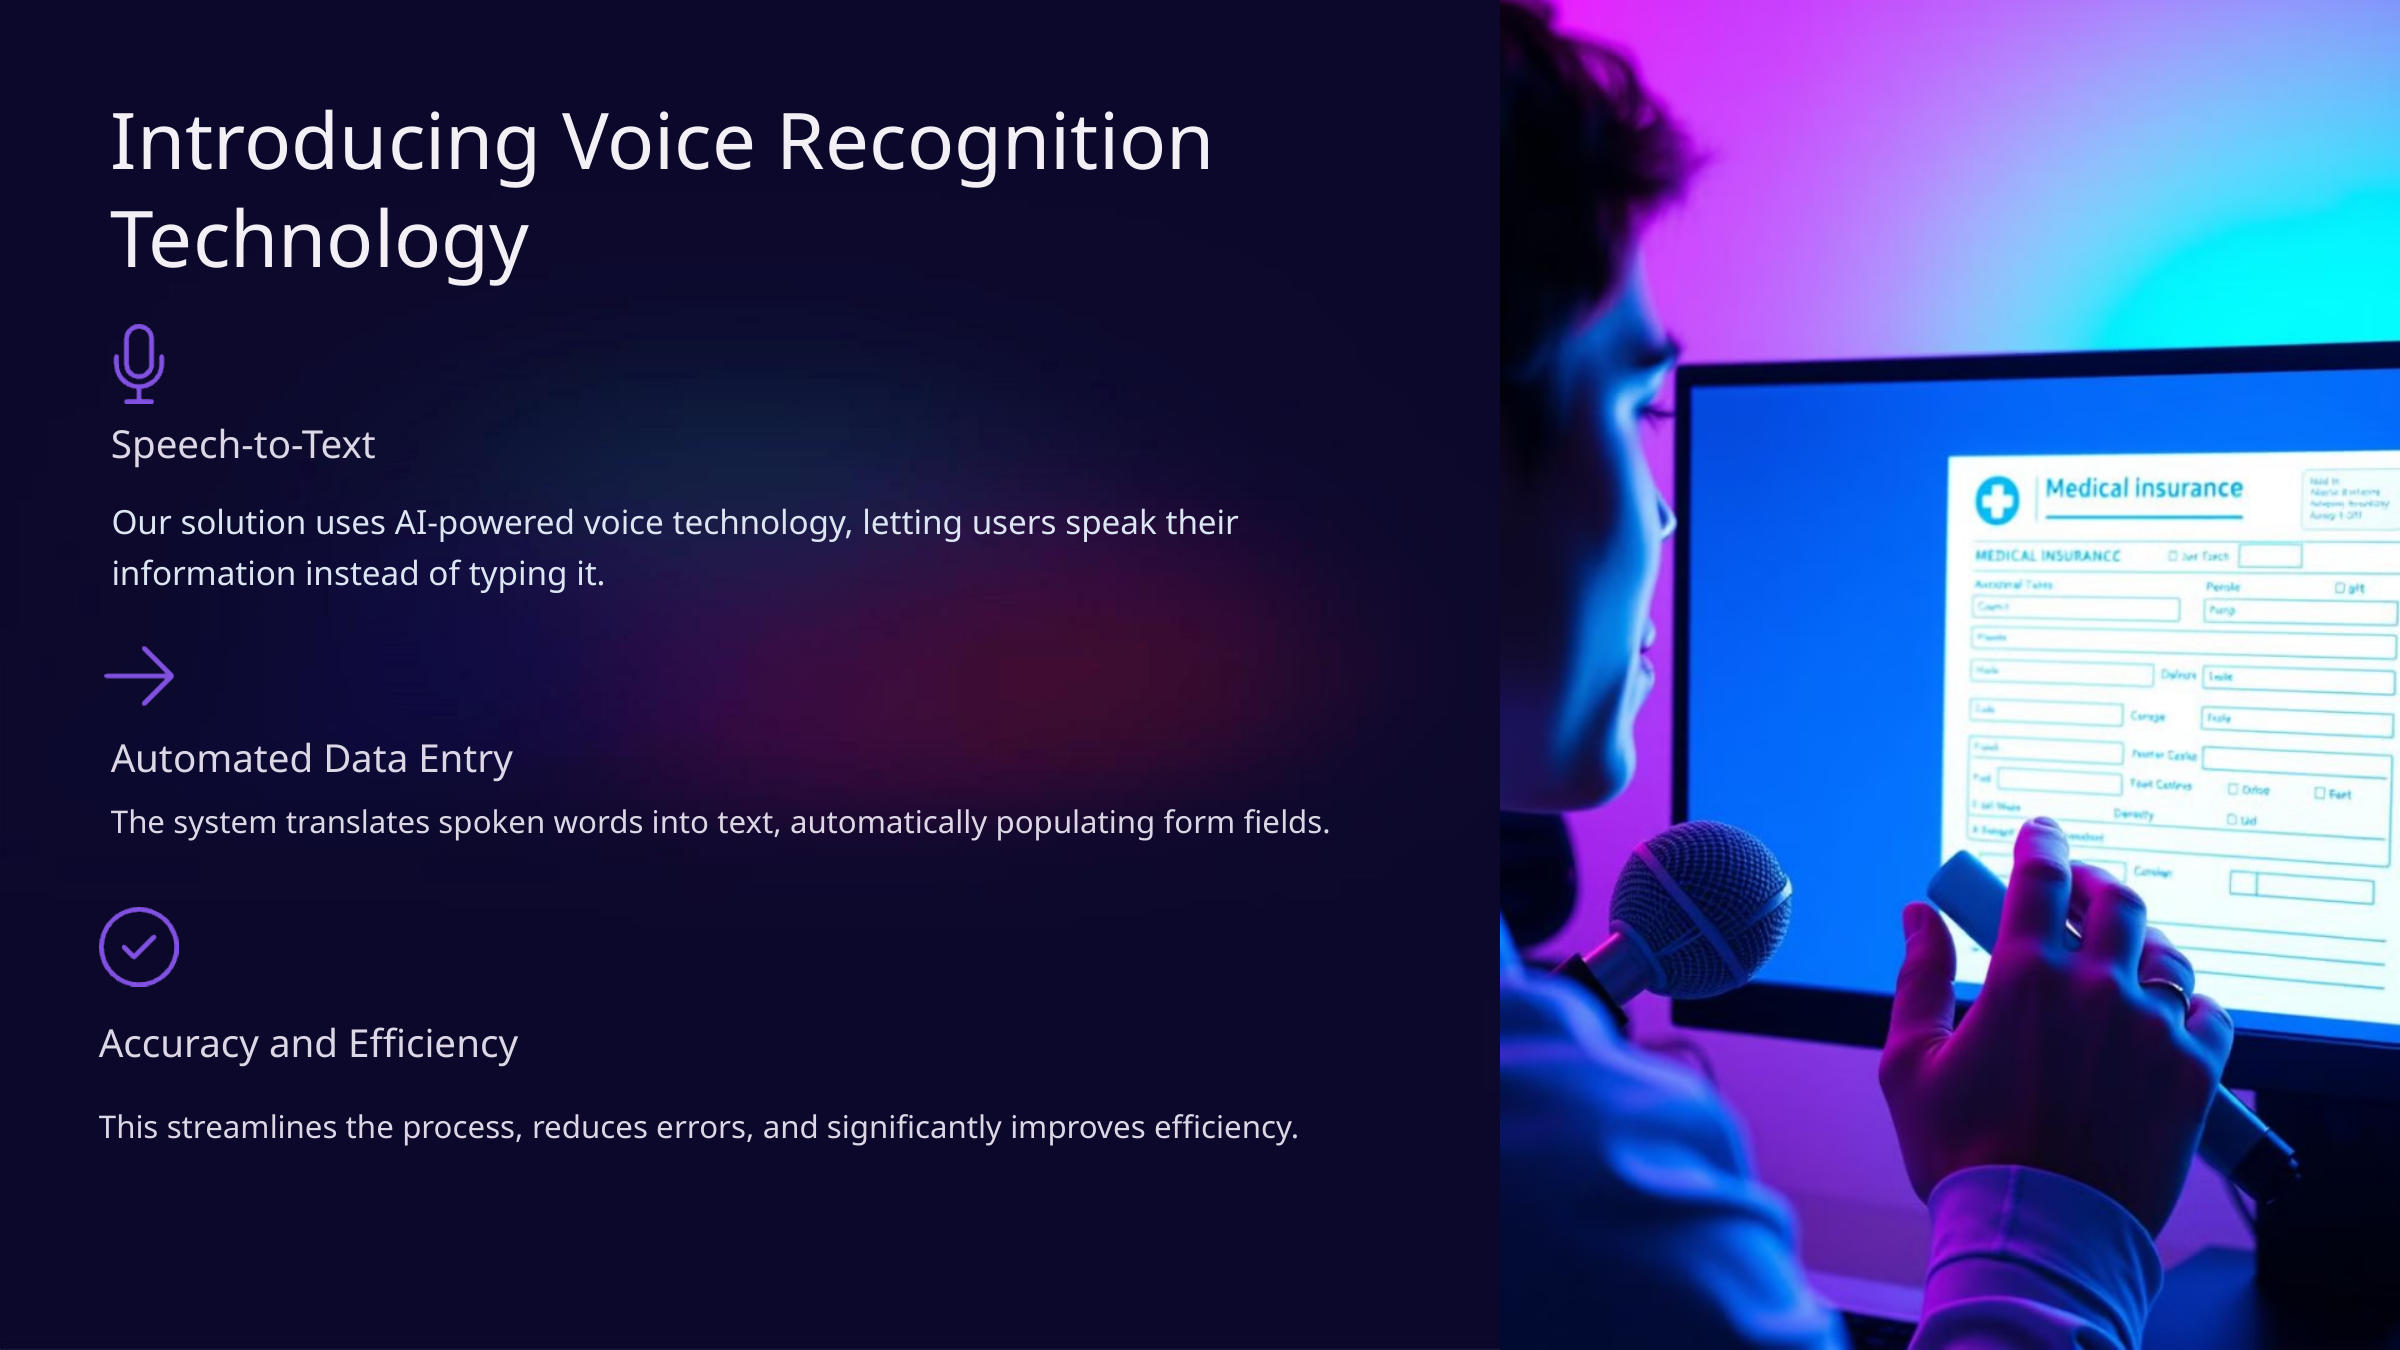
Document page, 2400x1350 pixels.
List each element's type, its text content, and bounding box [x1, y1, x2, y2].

text_box Introducing Voice Recognition Technology [110, 87, 1390, 286]
text_box Our solution uses AI-powered voice technology, letting users speak their information instead of typing it. [111, 491, 1391, 593]
picture [98, 636, 179, 716]
text_box The system translates spoken words into text, automatically populating form fields. [110, 789, 1390, 841]
text_box Automated Data Entry [110, 730, 559, 781]
picture [98, 324, 179, 404]
text_box [0, 0, 1497, 1350]
text_box Accuracy and Efficiency [98, 1016, 568, 1066]
text_box Speech-to-Text [110, 416, 507, 467]
text_box This streamlines the process, reduces errors, and significantly improves efficiency. [99, 1094, 1378, 1146]
picture [1499, 0, 2400, 1350]
picture [98, 907, 179, 987]
